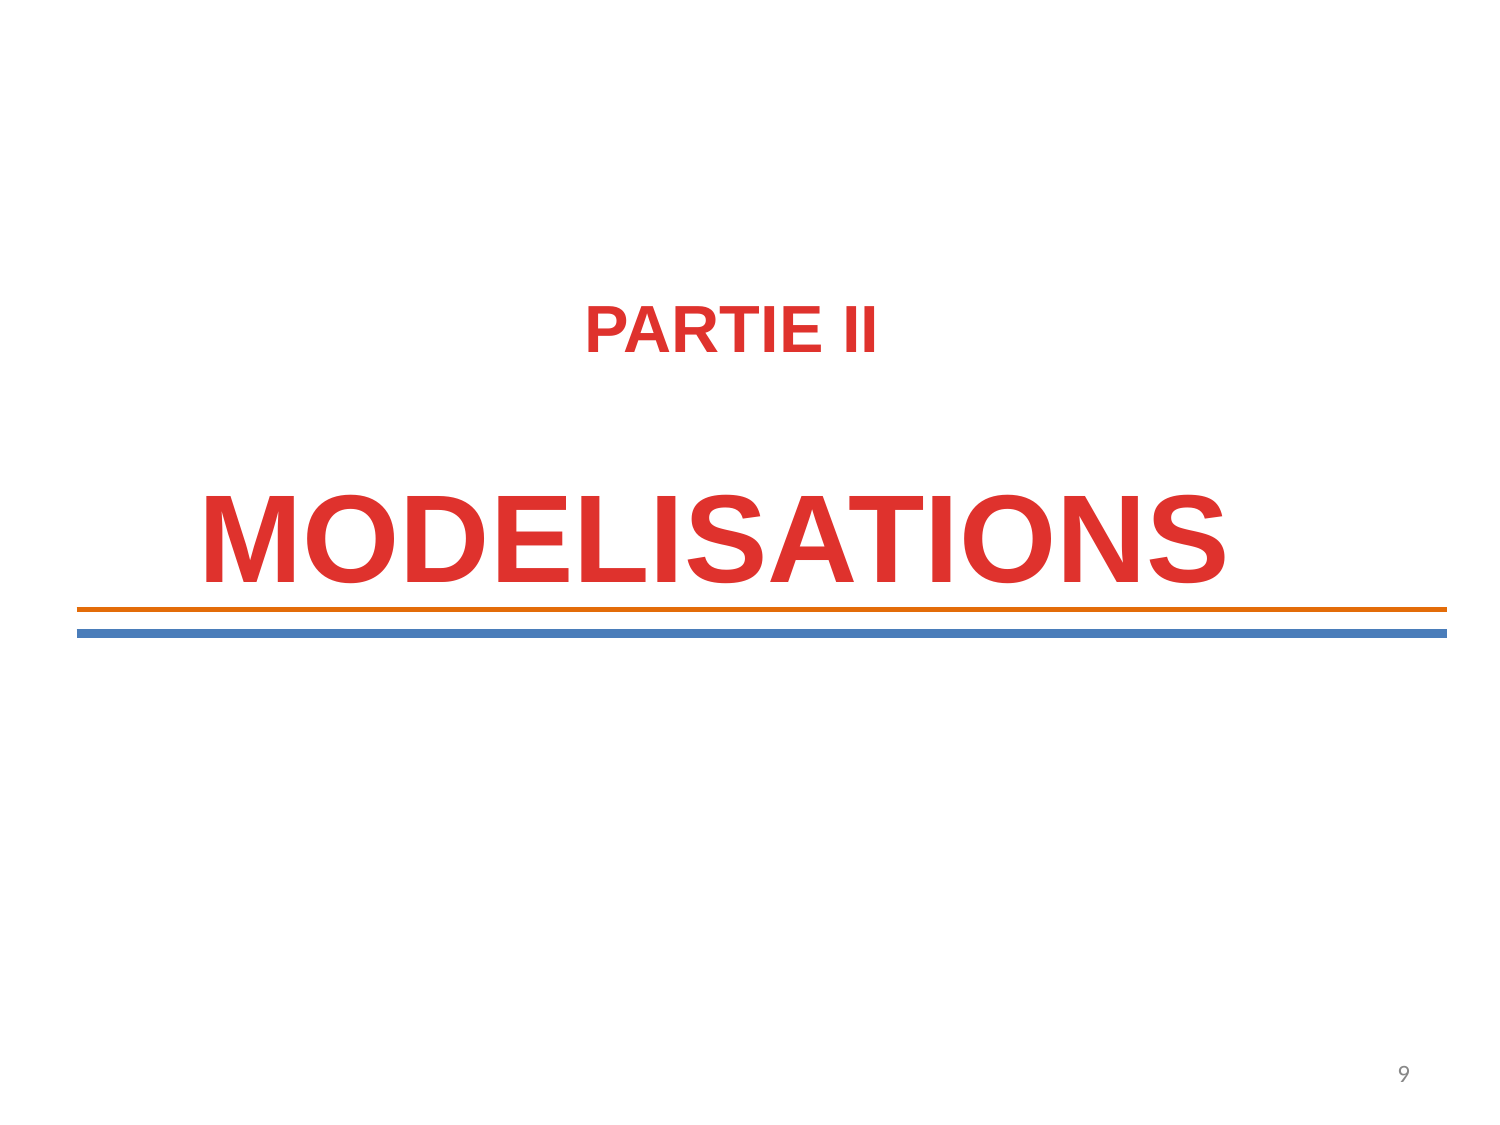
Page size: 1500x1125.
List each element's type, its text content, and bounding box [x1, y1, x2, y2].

text_box PARTIE II MODELISATIONS [112, 219, 1317, 607]
slide_number 9 [1074, 1042, 1425, 1103]
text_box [76, 609, 1448, 634]
